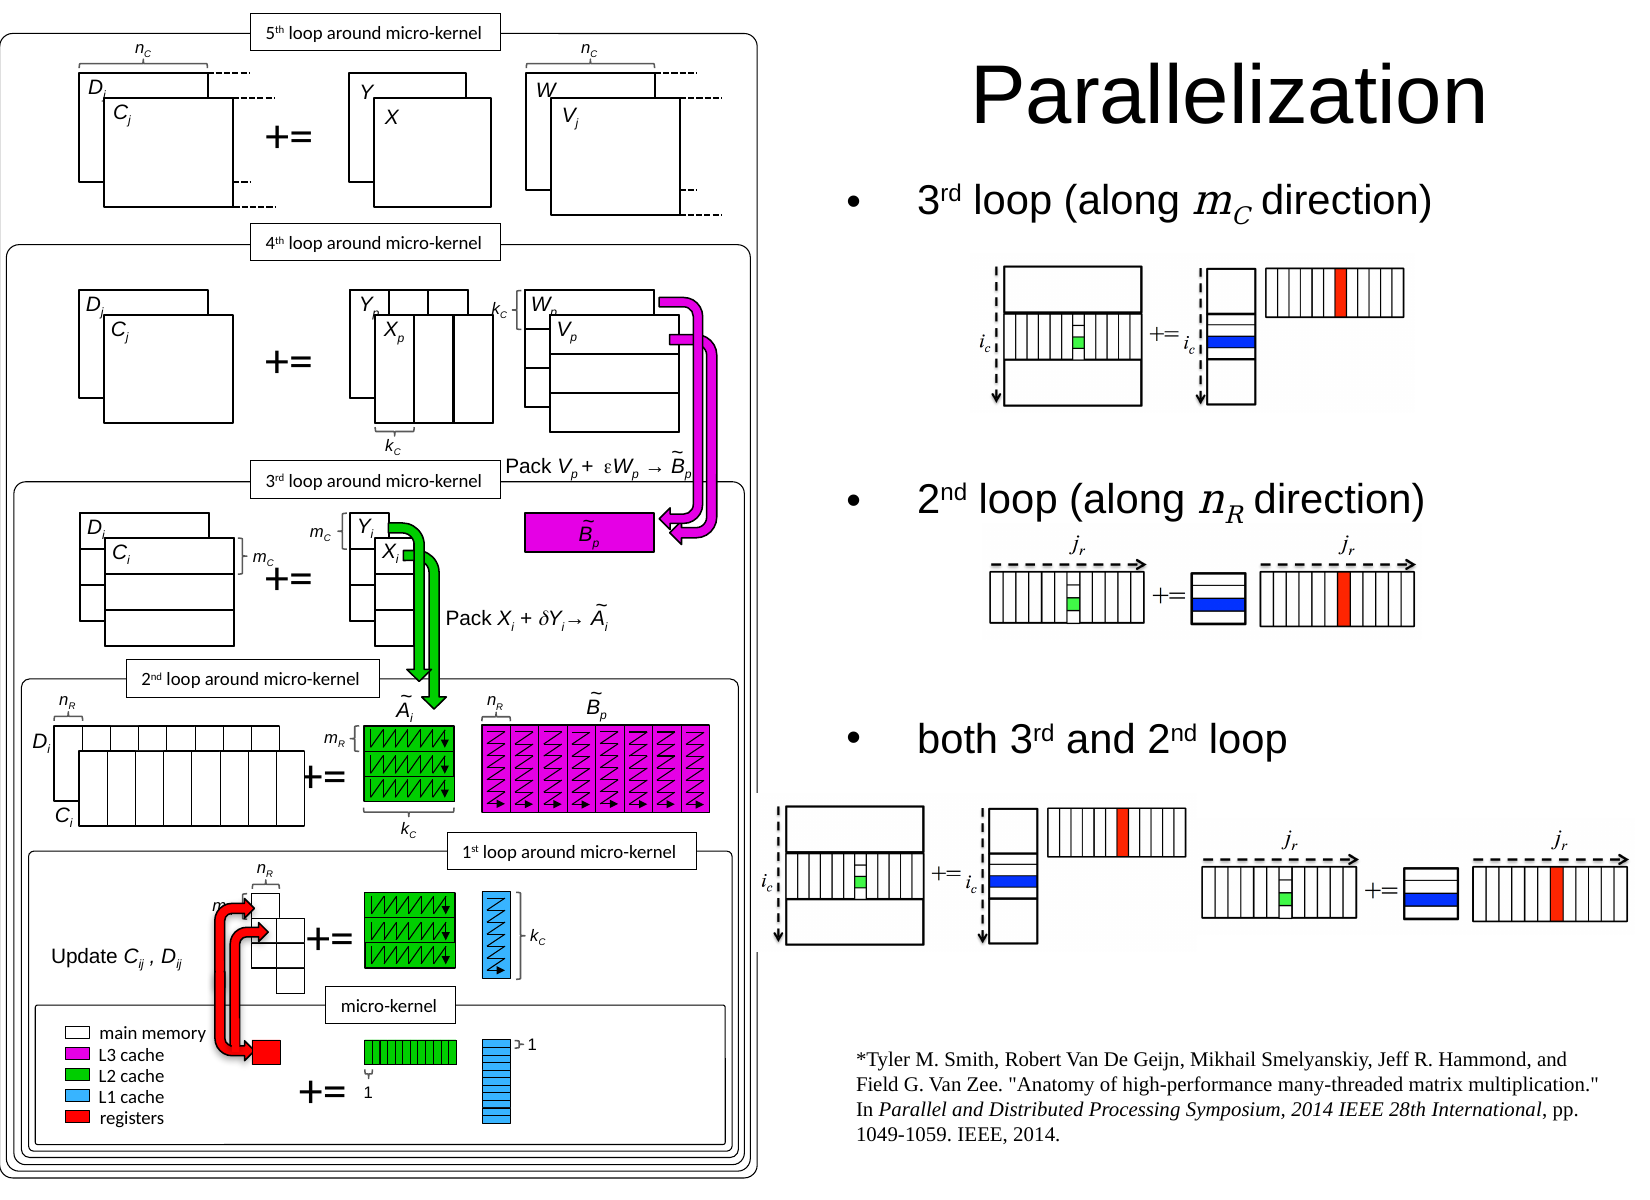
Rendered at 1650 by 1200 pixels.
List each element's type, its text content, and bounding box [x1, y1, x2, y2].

title Parallelization [486, 0, 1650, 190]
picture [981, 523, 1423, 641]
list 3rd loop (along mC direction) 2nd loop (along nR direction) both 3rd and 2nd loop [827, 162, 1650, 955]
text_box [0, 12, 758, 1179]
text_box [96, 90, 723, 216]
picture [752, 792, 1635, 953]
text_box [71, 65, 698, 191]
picture [970, 253, 1415, 413]
text_box *Tyler M. Smith, Robert Van De Geijn, Mikhail Smelyanskiy, Jeff R. Hammond, and Field G. Van Zee. "Anatomy of high-performance many-threaded matrix multiplication." In Parallel and Distributed Processing Symposium, 2014 IEEE 28th International, pp. 1049-1059. IEEE, 2014. [841, 1038, 1631, 1200]
